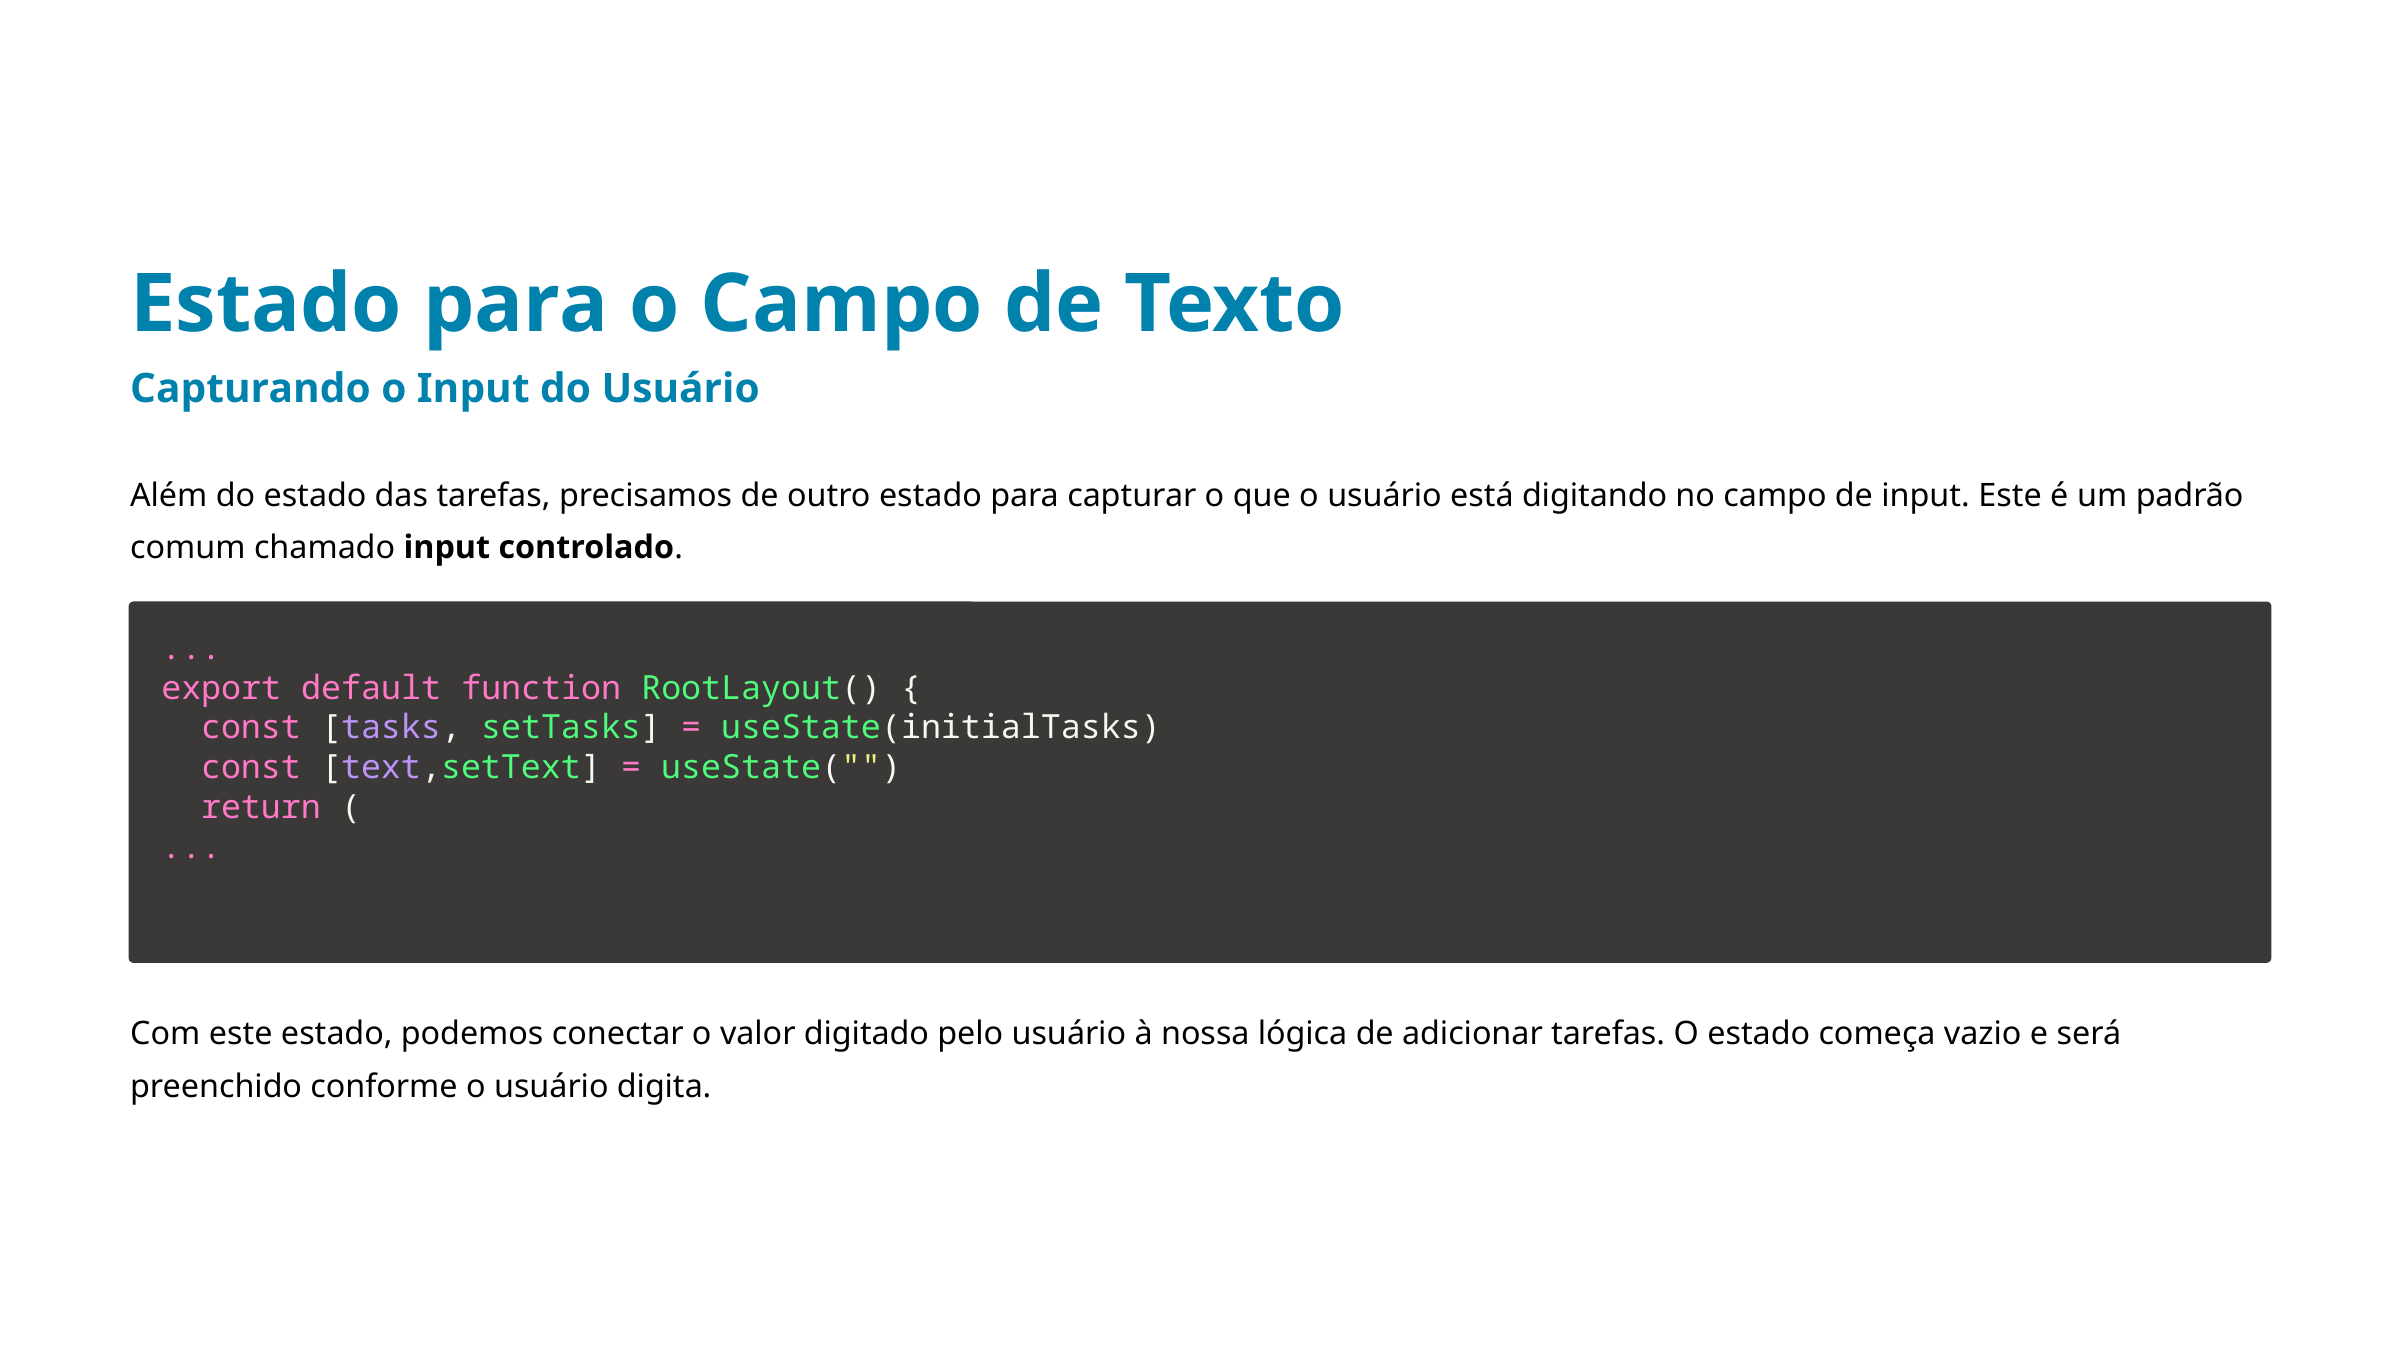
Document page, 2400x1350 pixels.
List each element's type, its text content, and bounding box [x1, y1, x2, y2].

text_box Estado para o Campo de Texto [130, 246, 1317, 348]
text_box Além do estado das tarefas, precisamos de outro estado para capturar o que o usuário está digitando no campo de input. Este é um padrão comum chamado input controlado. [130, 460, 2270, 565]
text_box [128, 601, 2272, 963]
text_box Capturando o Input do Usuário [130, 360, 728, 412]
text_box Com este estado, podemos conectar o valor digitado pelo usuário à nossa lógica de adicionar tarefas. O estado começa vazio e será preenchido conforme o usuário digita. [130, 999, 2270, 1104]
text_box ... export default function RootLayout() { const [tasks, setTasks] = useState(initialTasks) const [text,setText] = useState("") return ( ... [161, 625, 2239, 939]
